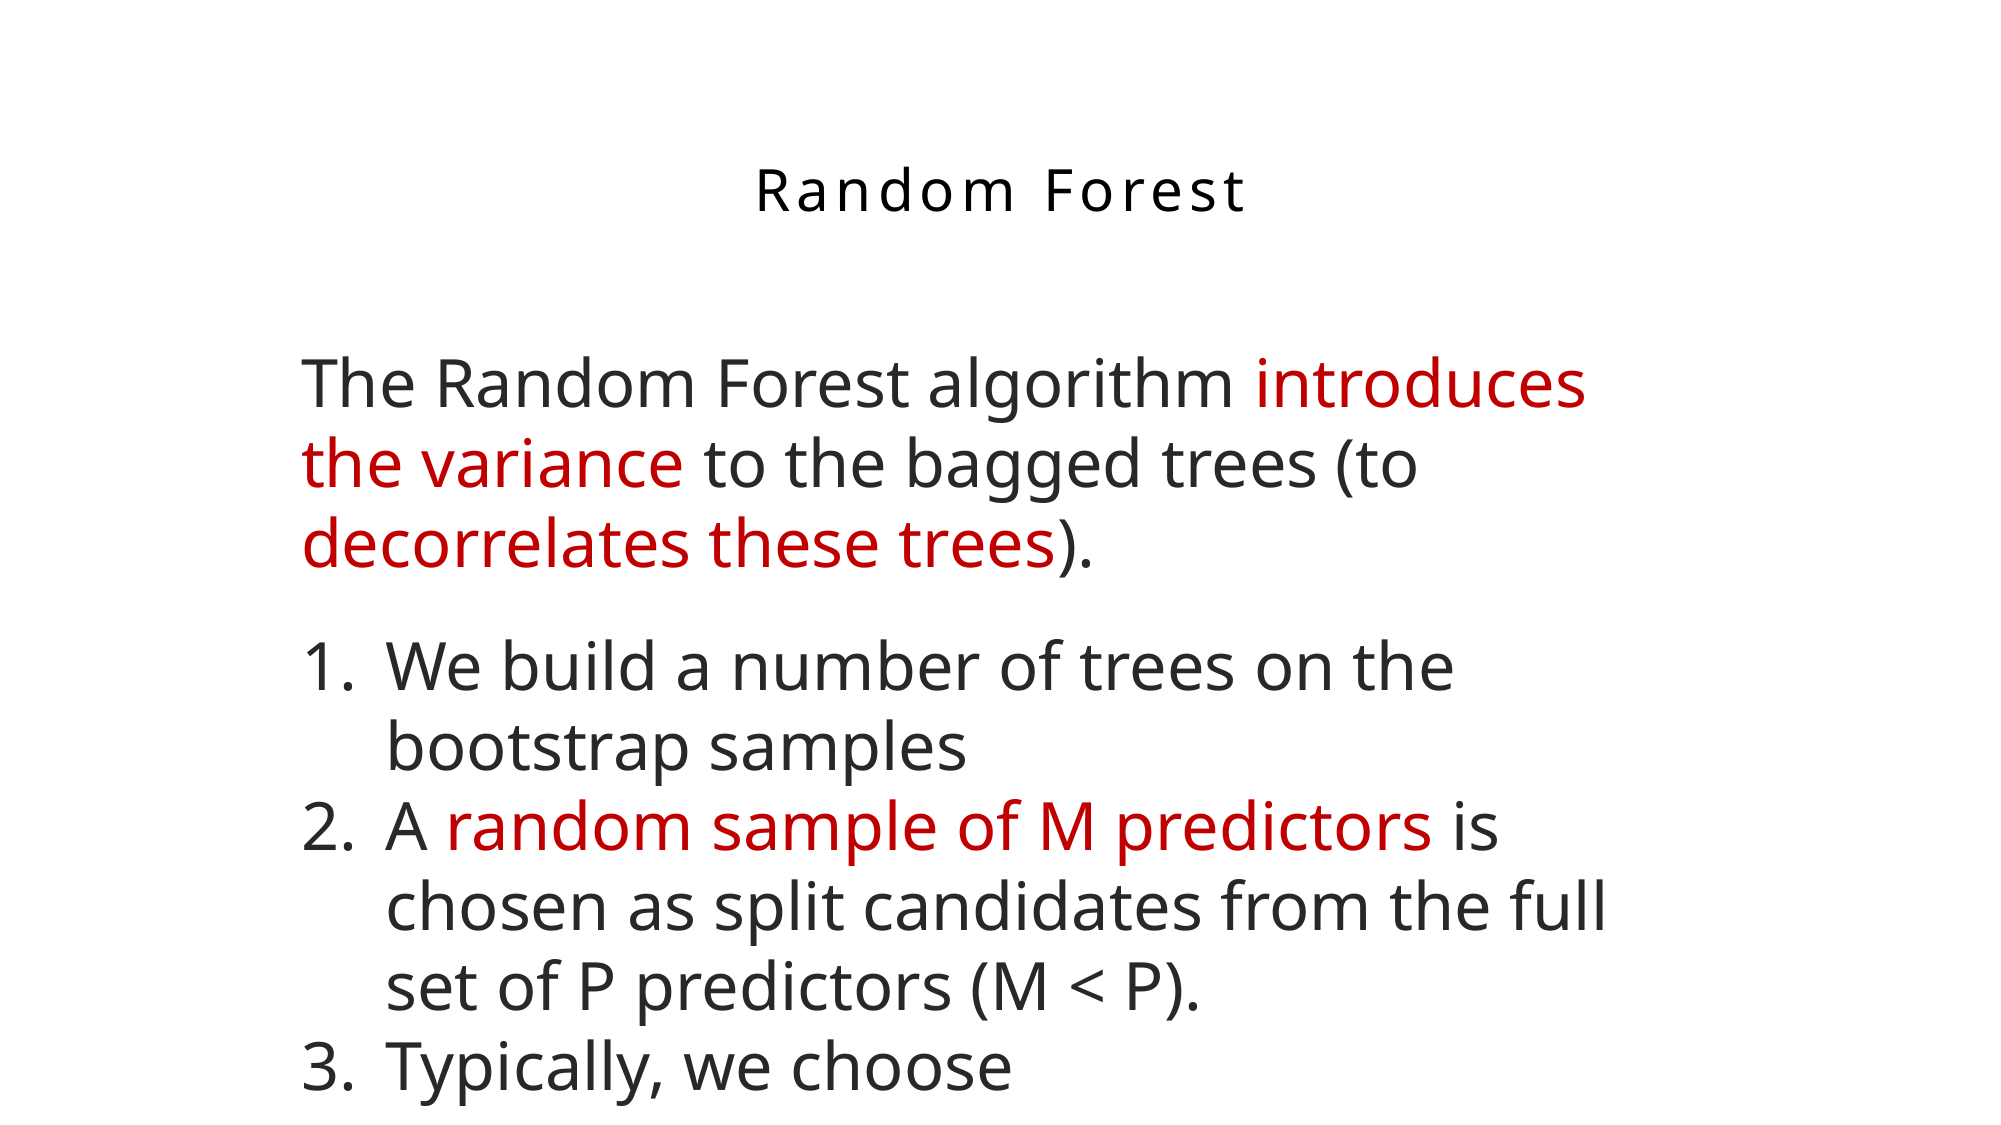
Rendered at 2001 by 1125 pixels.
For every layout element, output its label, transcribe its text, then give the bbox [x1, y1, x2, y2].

text_box Random Forest [158, 153, 1842, 334]
